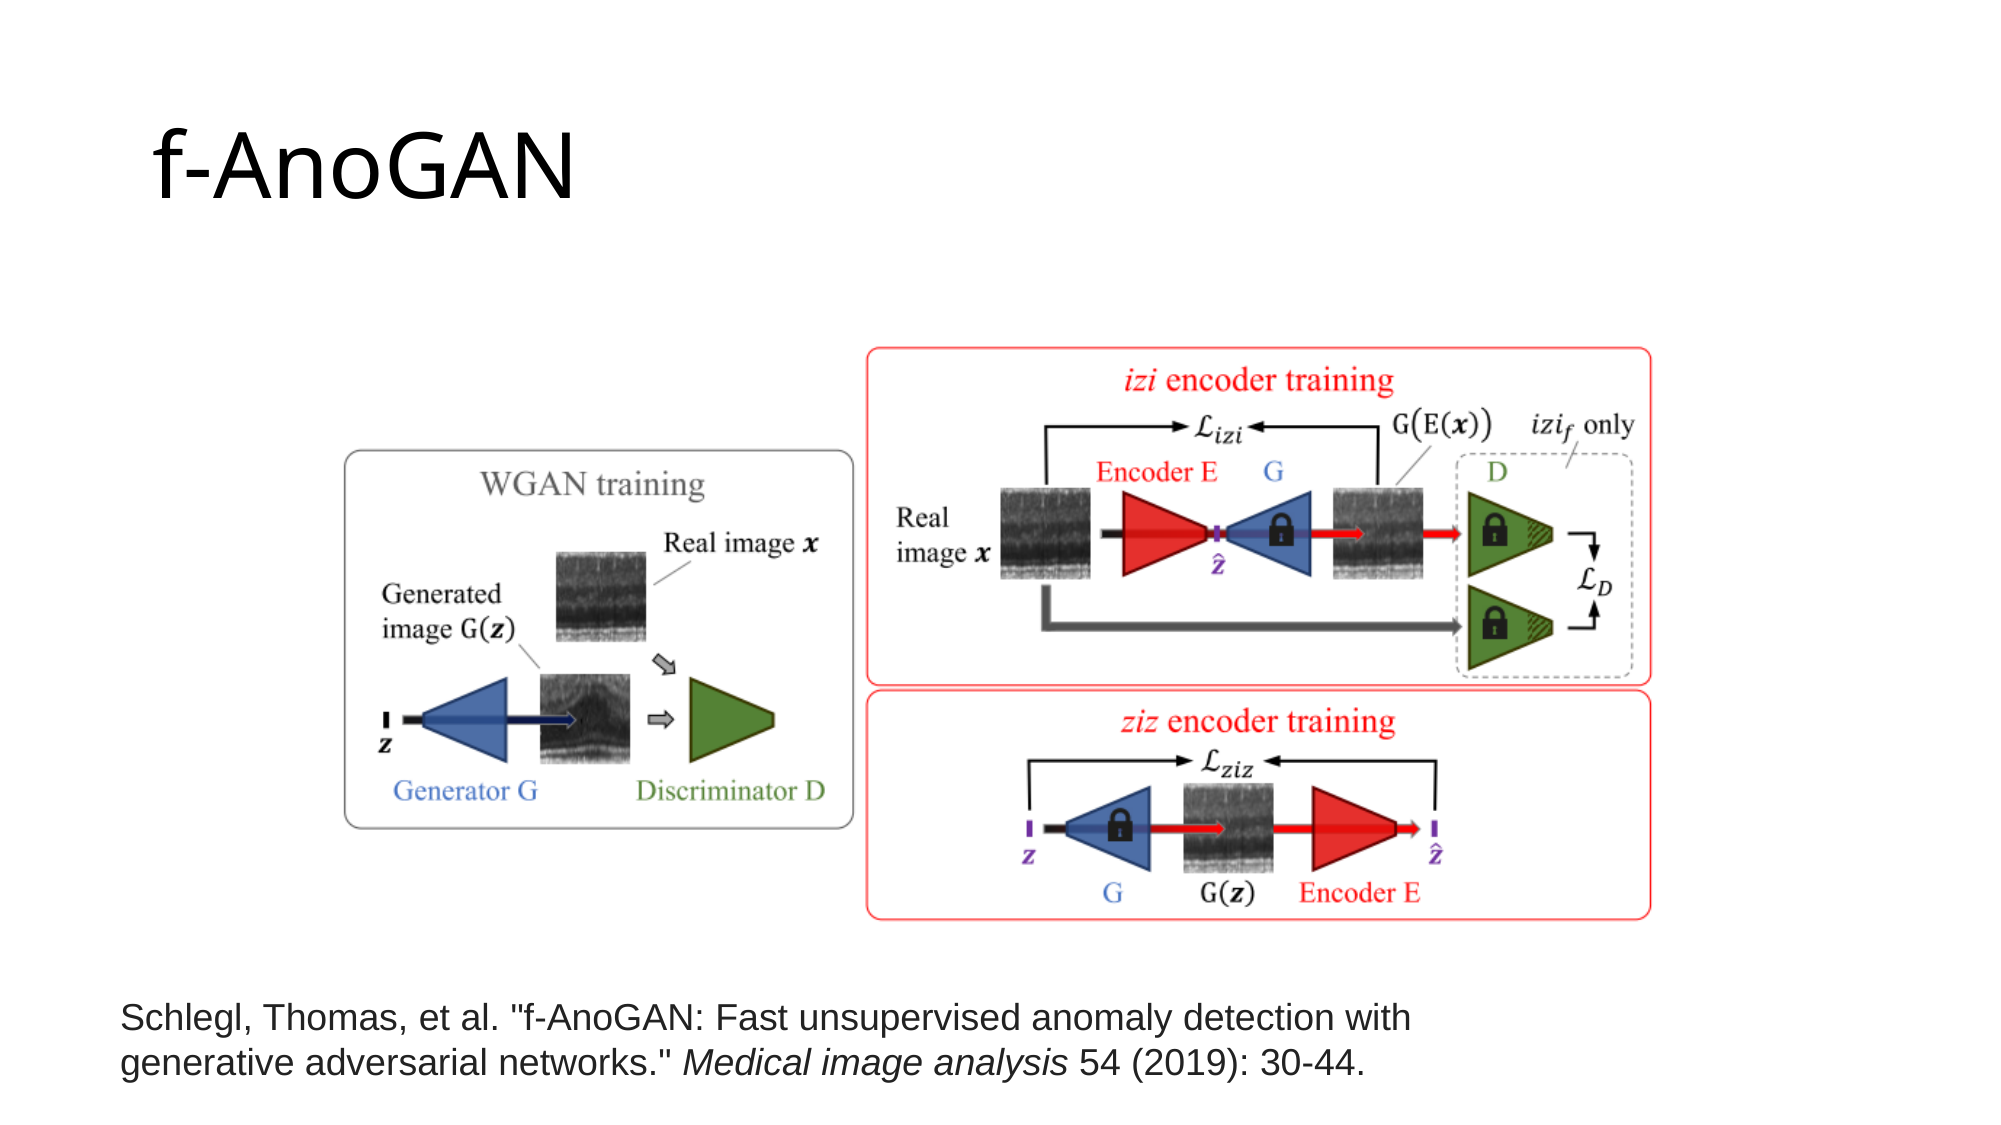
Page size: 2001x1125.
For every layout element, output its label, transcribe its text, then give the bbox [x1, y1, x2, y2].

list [305, 312, 1695, 939]
text_box Schlegl, Thomas, et al. "f-AnoGAN: Fast unsupervised anomaly detection with generative adversarial networks." Medical image analysis 54 (2019): 30-44. [105, 985, 1604, 1091]
title f-AnoGAN [137, 59, 1863, 278]
